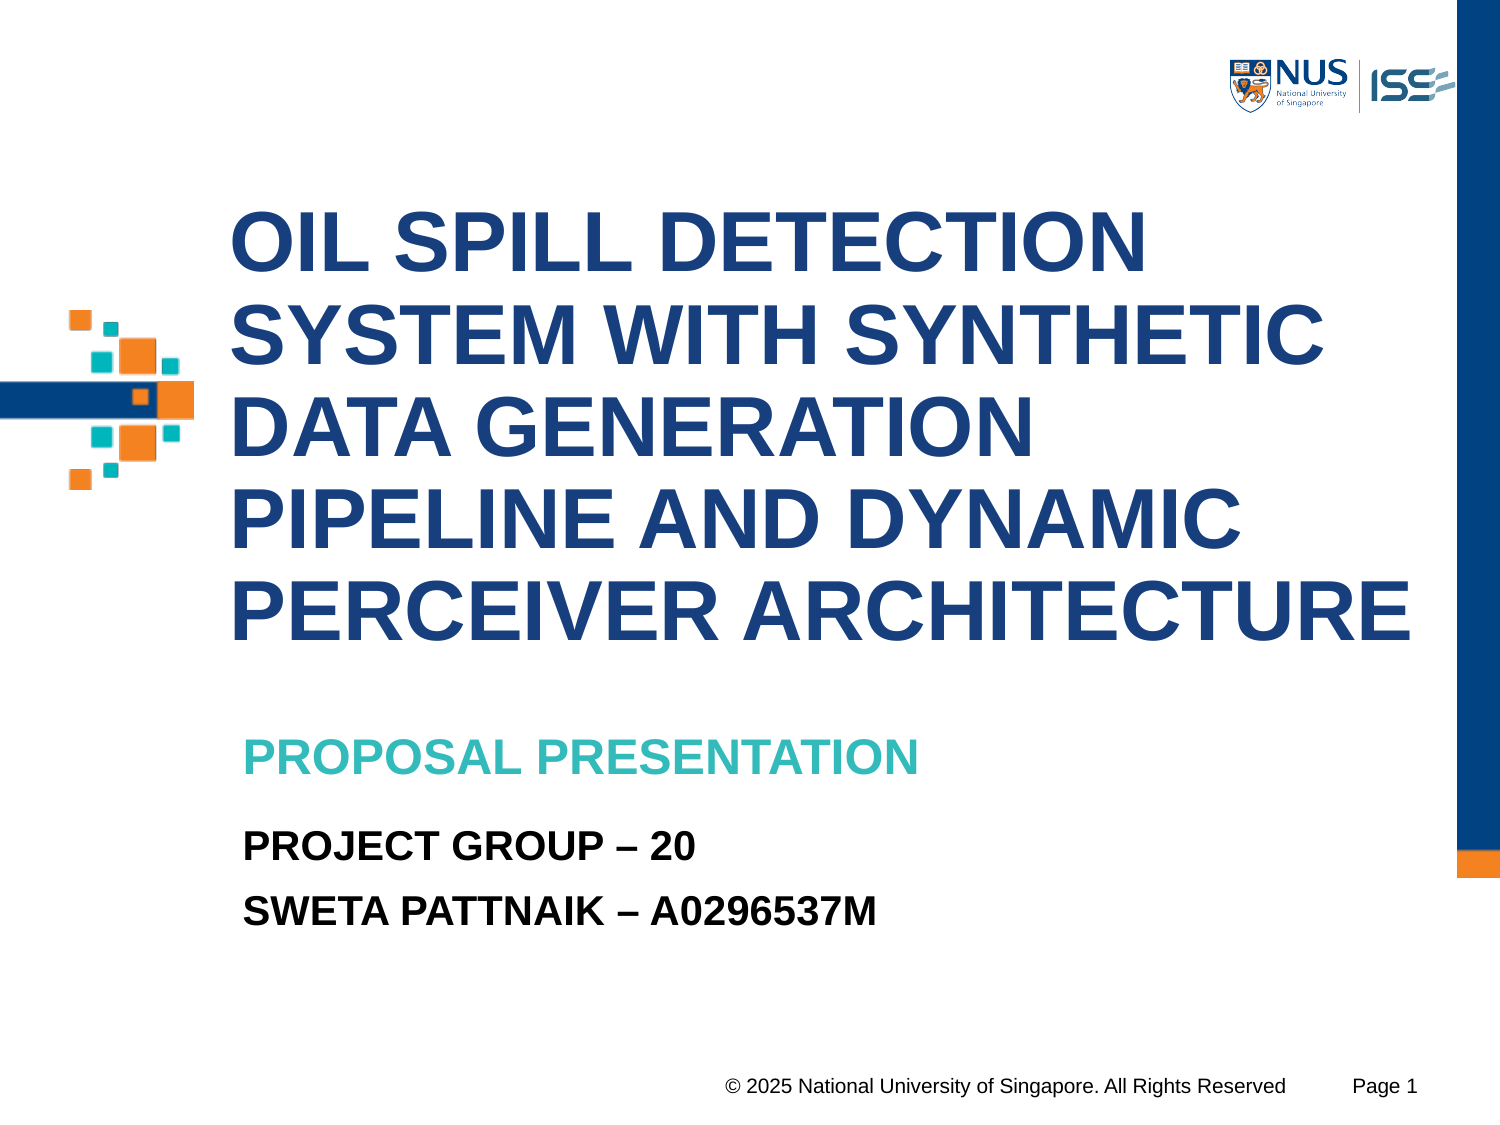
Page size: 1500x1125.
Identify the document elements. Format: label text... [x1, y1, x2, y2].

picture [0, 310, 194, 490]
list PROJECT GROUP – 20 SWETA PATTNAIK – A0296537M [227, 816, 1500, 994]
subtitle Proposal presentation [227, 724, 1354, 801]
title OIL SPILL DETECTION SYSTEM with synthetic data generation pipeline and dynamic perceiver architecture [214, 190, 1431, 677]
picture [1192, 0, 1500, 816]
